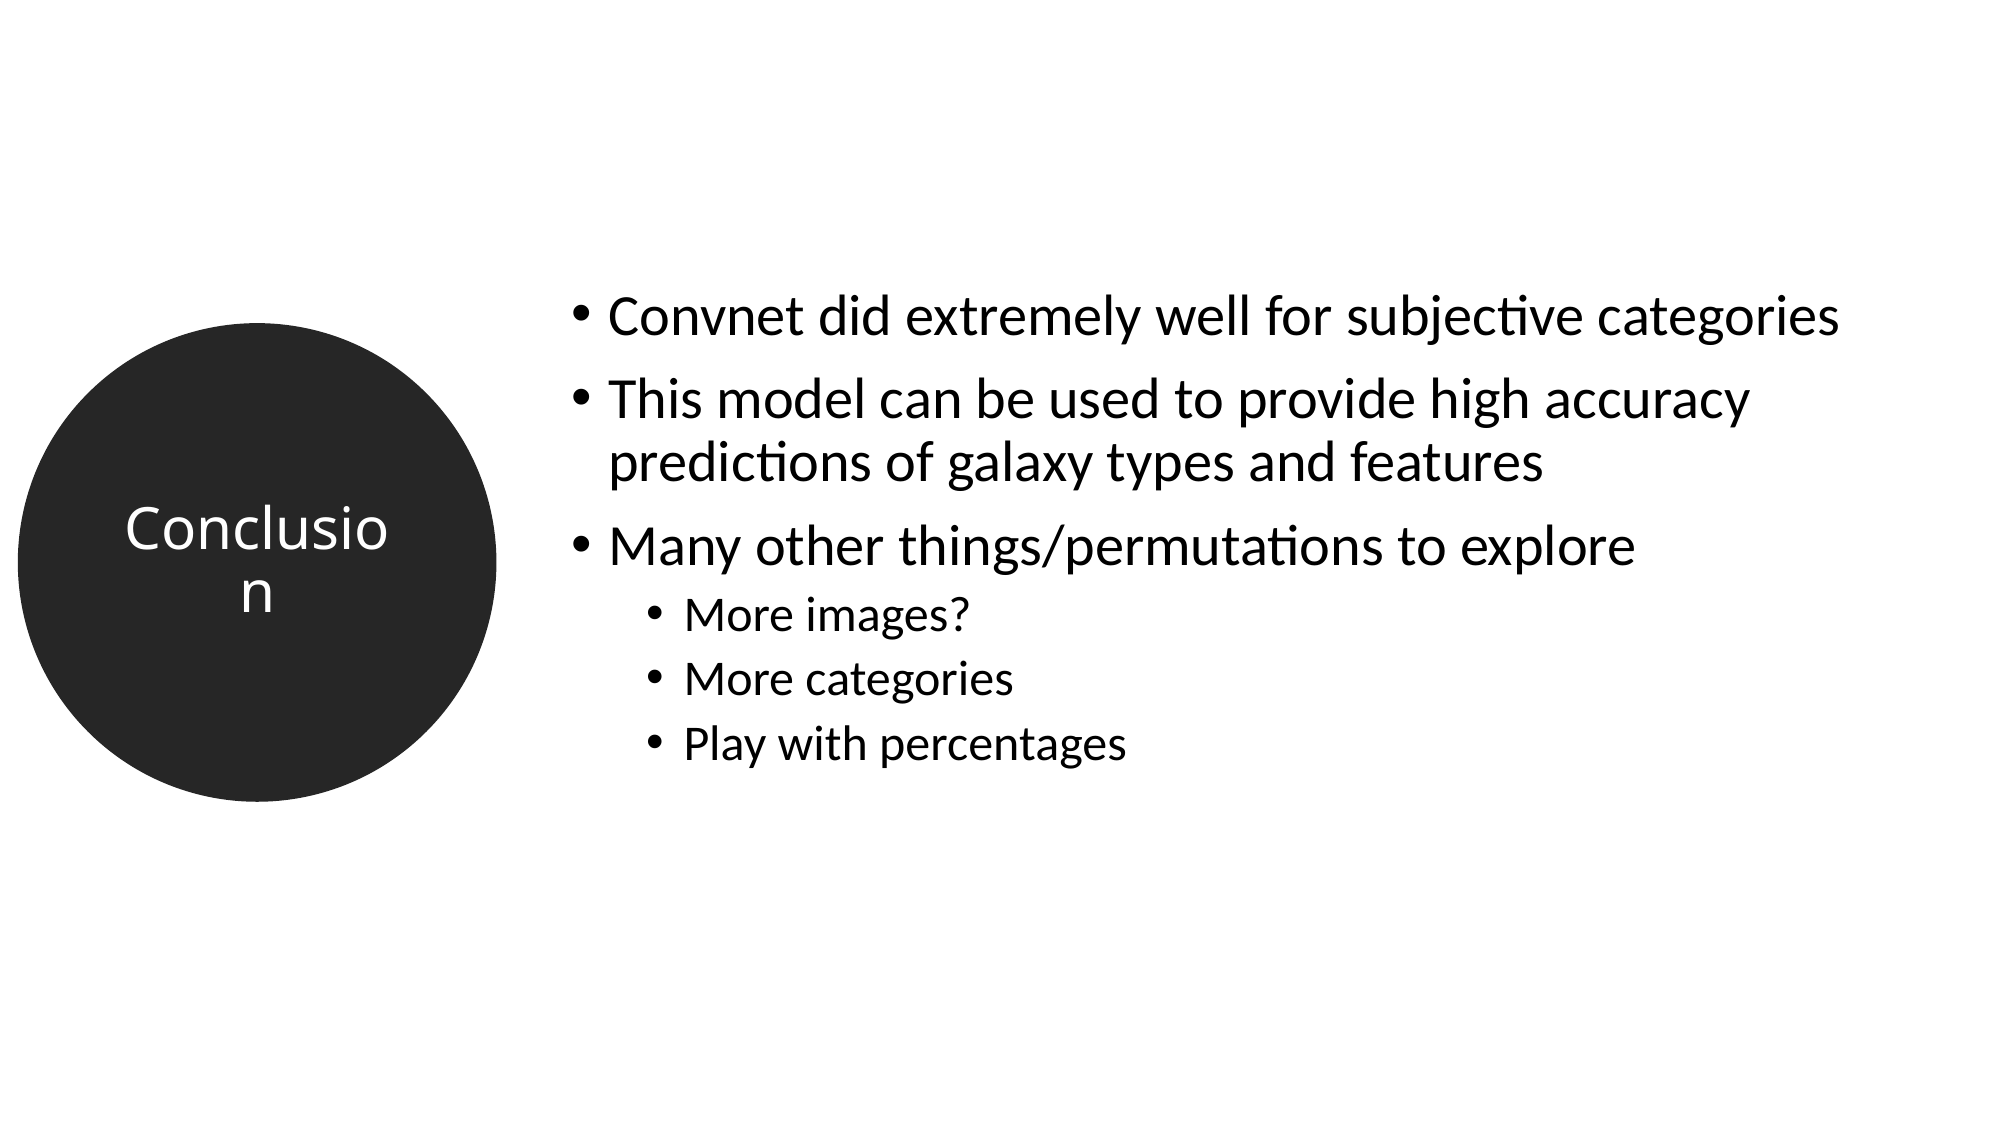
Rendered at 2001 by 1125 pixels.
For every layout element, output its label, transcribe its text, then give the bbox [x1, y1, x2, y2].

list Convnet did extremely well for subjective categories This model can be used to provide high accuracy predictions of galaxy types and features Many other things/permutations to explore More images? More categories Play with percentages [556, 277, 2000, 1054]
text_box Conclusion [32, 337, 483, 788]
